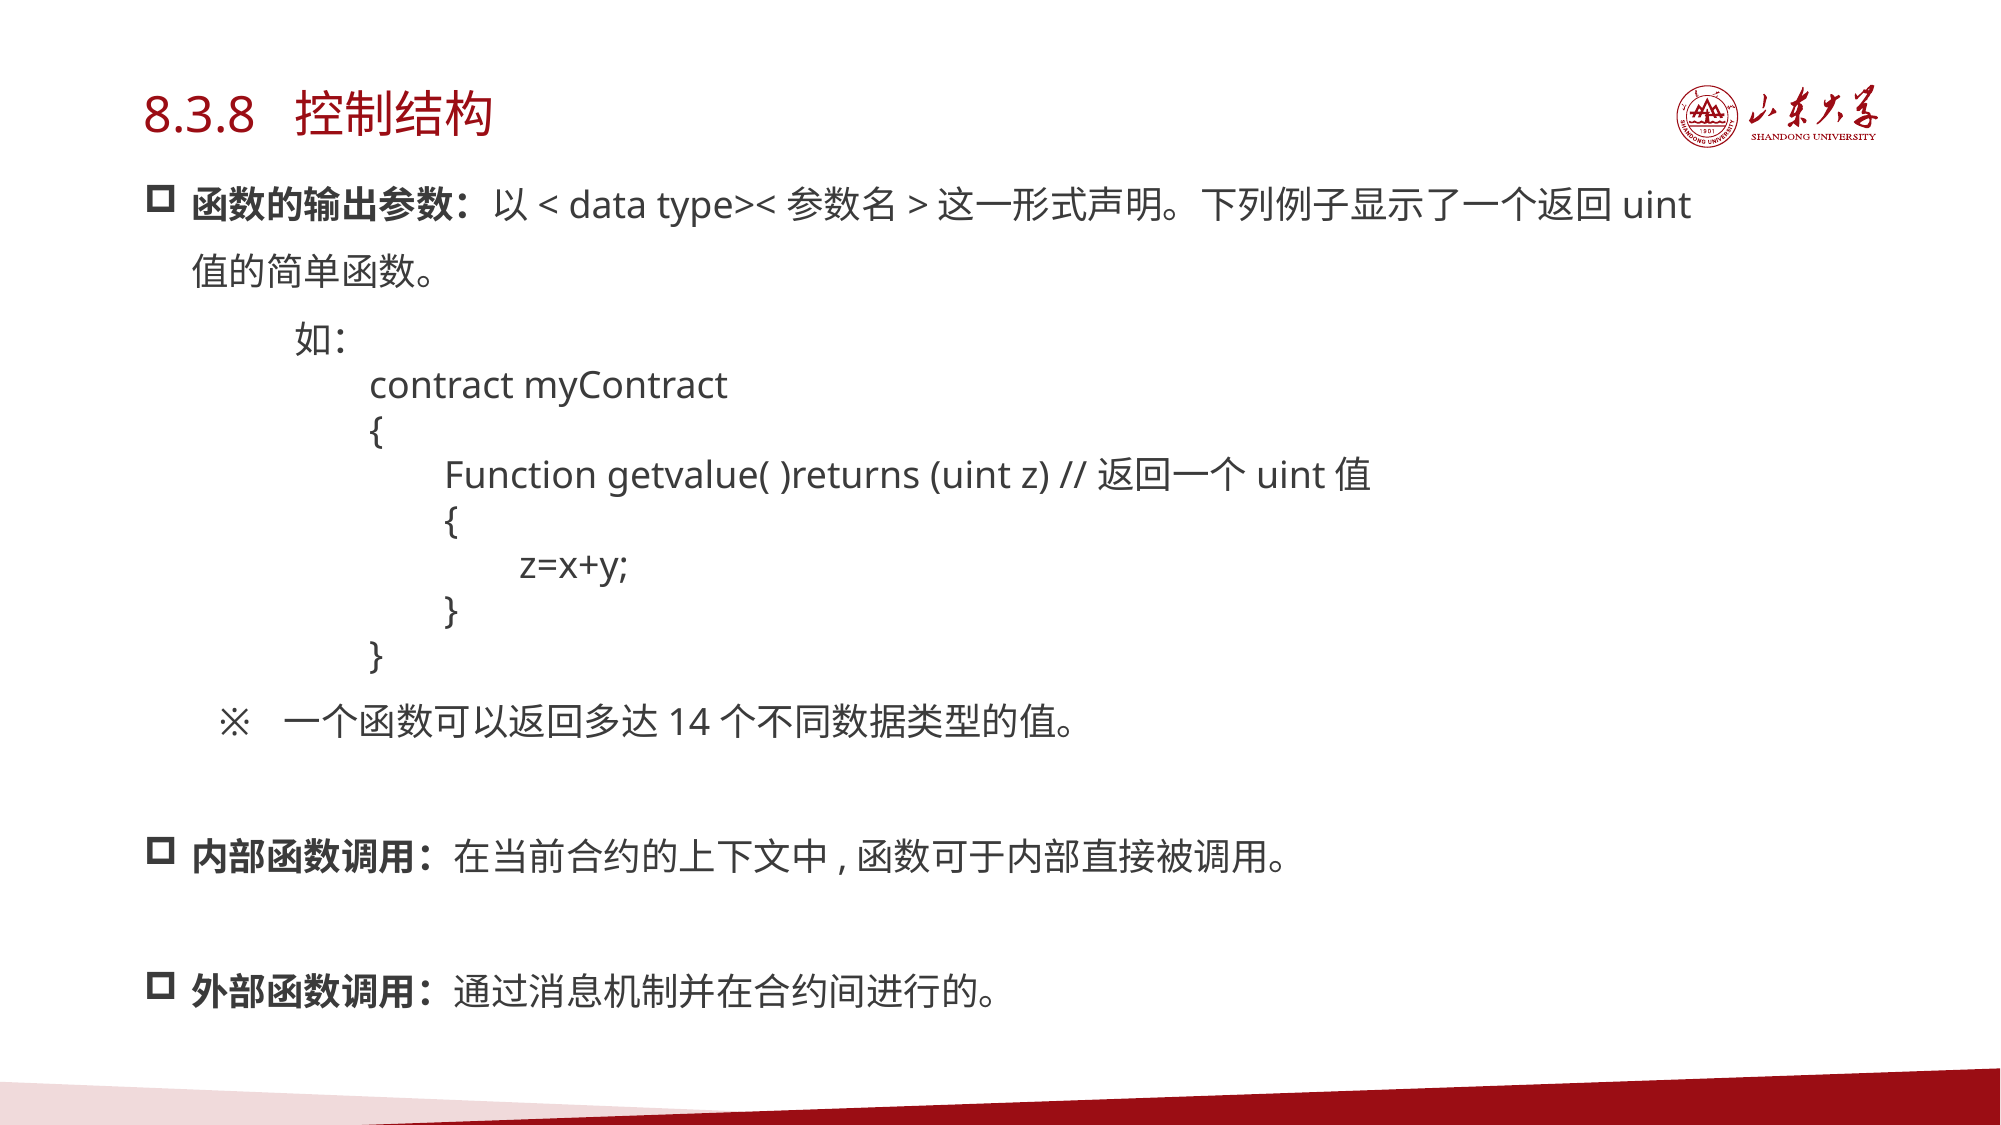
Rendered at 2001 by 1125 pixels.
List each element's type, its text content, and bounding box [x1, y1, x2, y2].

text_box 8.3.8 控制结构 [129, 75, 1032, 150]
text_box 函数的输出参数：以< data type><参数名>这一形式声明。下列例子显示了一个返回uint值的简单函数。 如： contract myContract { Function getvalue( )returns (uint z) //返回一个uint值 { z=x+y; } } 一个函数可以返回多达14个不同数据类型的值。 内部函数调用：在当前合约的上下文中,函数可于内部直接被调用。 外部函数调用：通过消息机制并在合约间进行的。 [129, 150, 1737, 1021]
